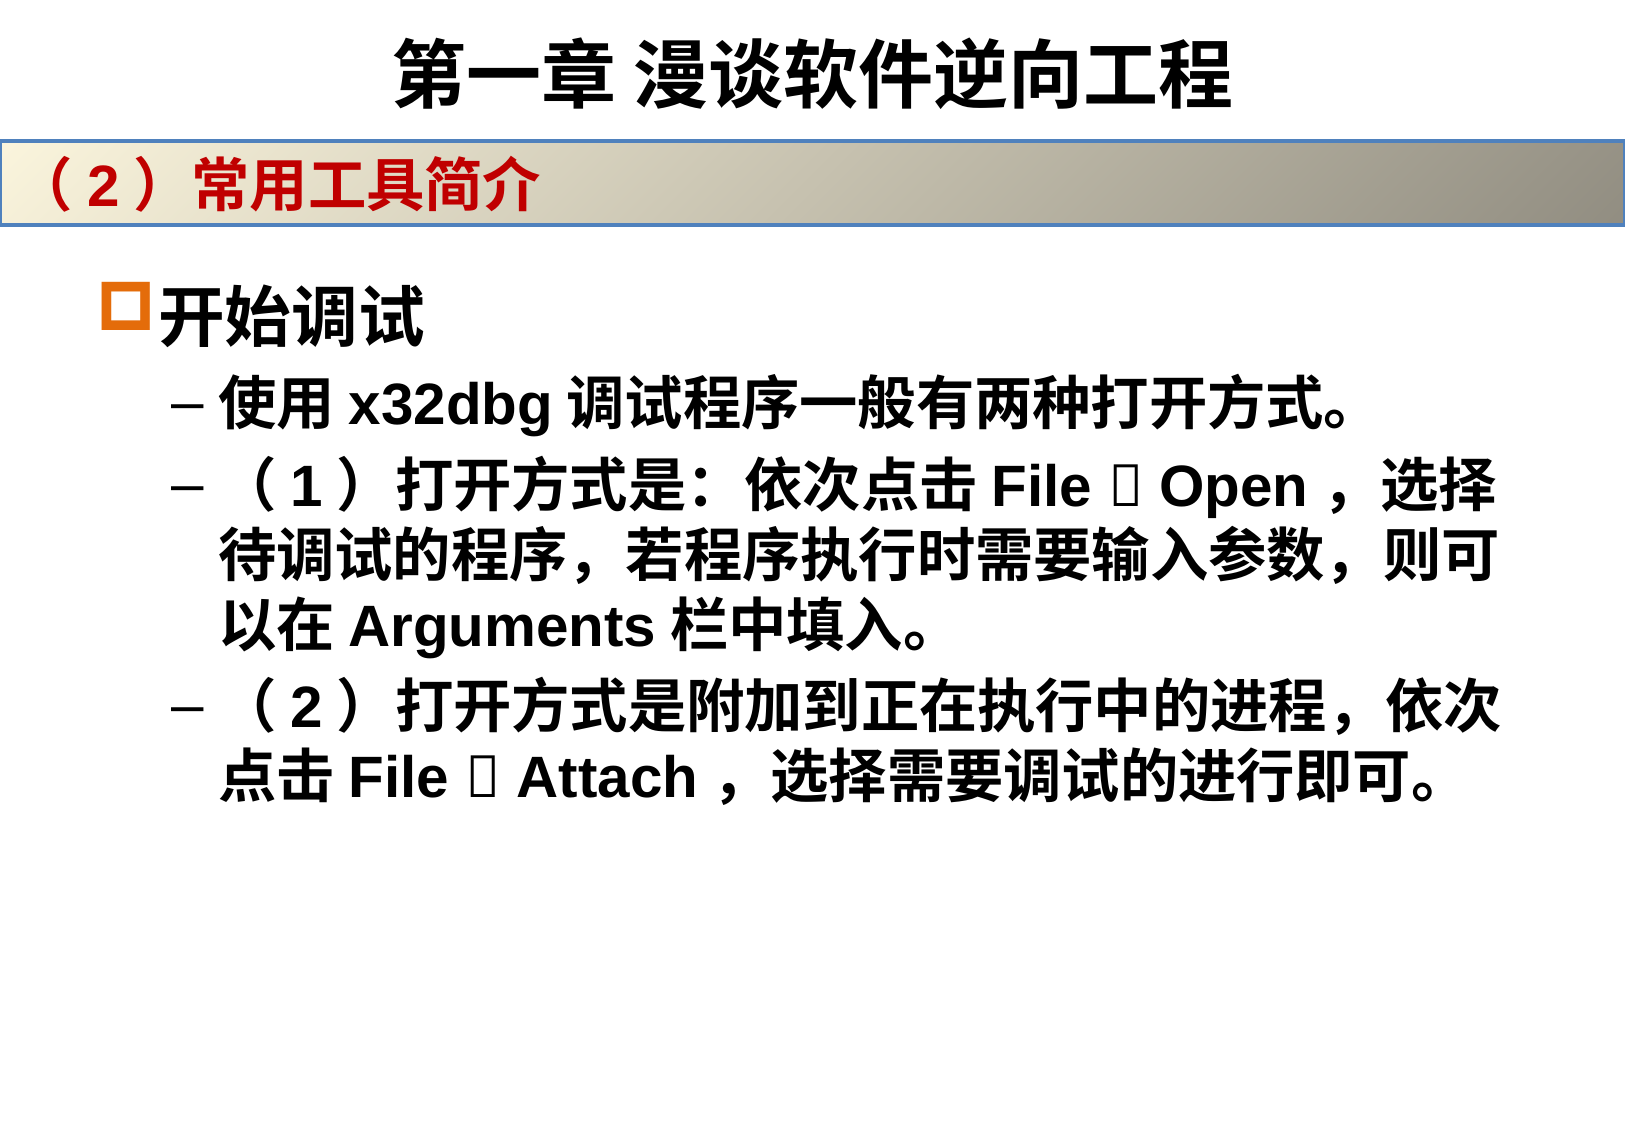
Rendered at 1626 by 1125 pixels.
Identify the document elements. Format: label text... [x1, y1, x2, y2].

title 第一章 漫谈软件逆向工程 [81, 19, 1544, 126]
text_box （2）常用工具简介 [0, 139, 1625, 227]
list 开始调试 使用x32dbg调试程序一般有两种打开方式。 （1）打开方式是：依次点击File  Open，选择待调试的程序，若程序执行时需要输入参数，则可以在Arguments栏中填入。 （2）打开方式是附加到正在执行中的进程，依次点击File  Attach，选择需要调试的进行即可。 [81, 267, 1544, 1047]
